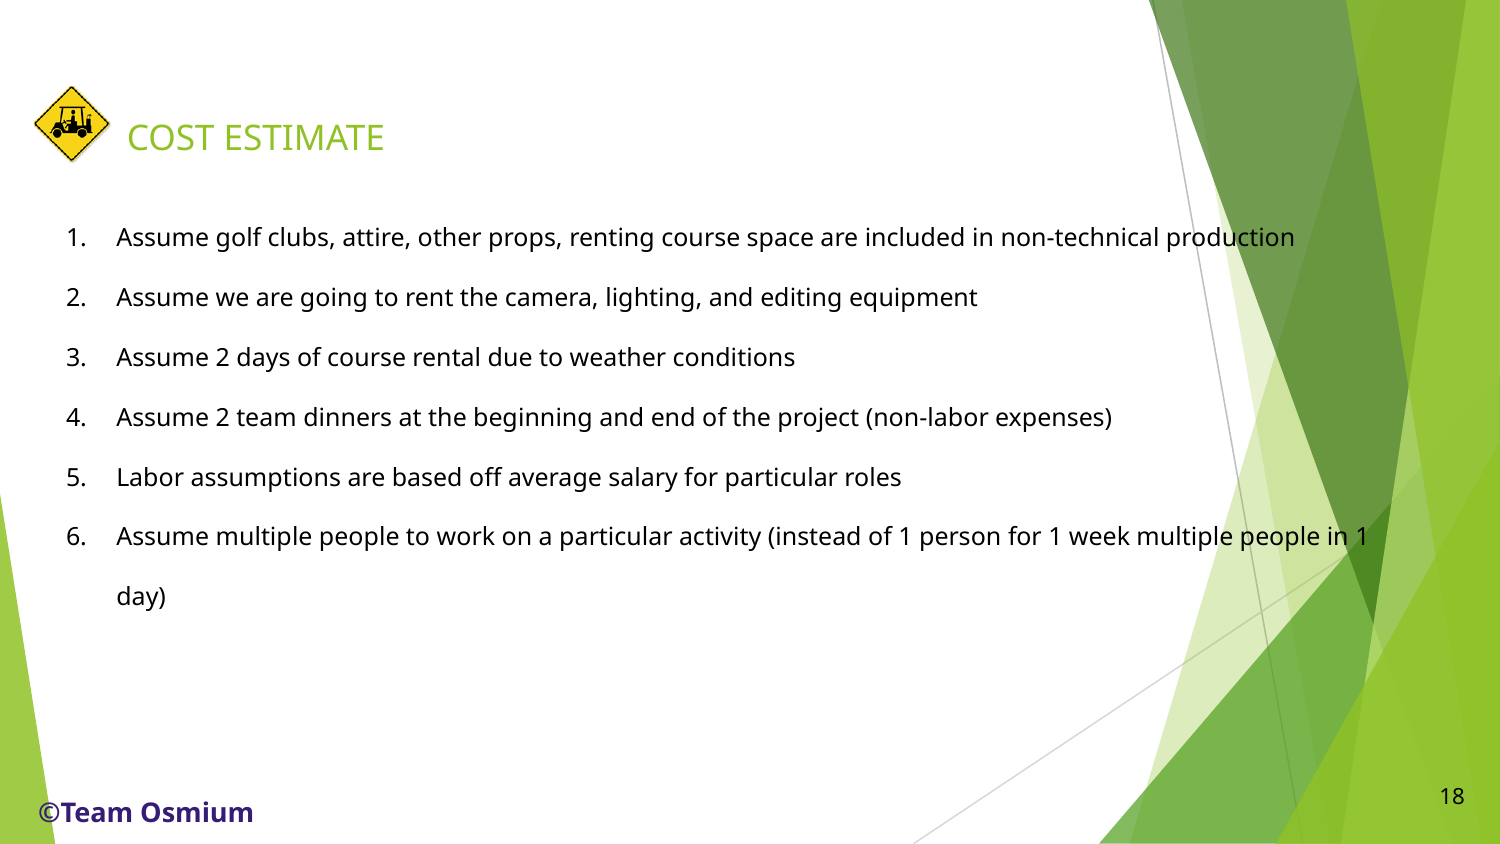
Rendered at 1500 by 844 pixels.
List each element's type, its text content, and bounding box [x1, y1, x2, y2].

slide_number ‹#› [1389, 764, 1480, 830]
list Assume golf clubs, attire, other props, renting course space are included in non-technical production Assume we are going to rent the camera, lighting, and editing equipment Assume 2 days of course rental due to weather conditions Assume 2 team dinners at the beginning and end of the project (non-labor expenses) Labor assumptions are based off average salary for particular roles Assume multiple people to work on a particular activity (instead of 1 person for 1 week multiple people in 1 day) [26, 176, 1424, 737]
title COST ESTIMATE [111, 79, 1500, 174]
picture [32, 84, 112, 164]
text_box ©Team Osmium [0, 780, 393, 843]
